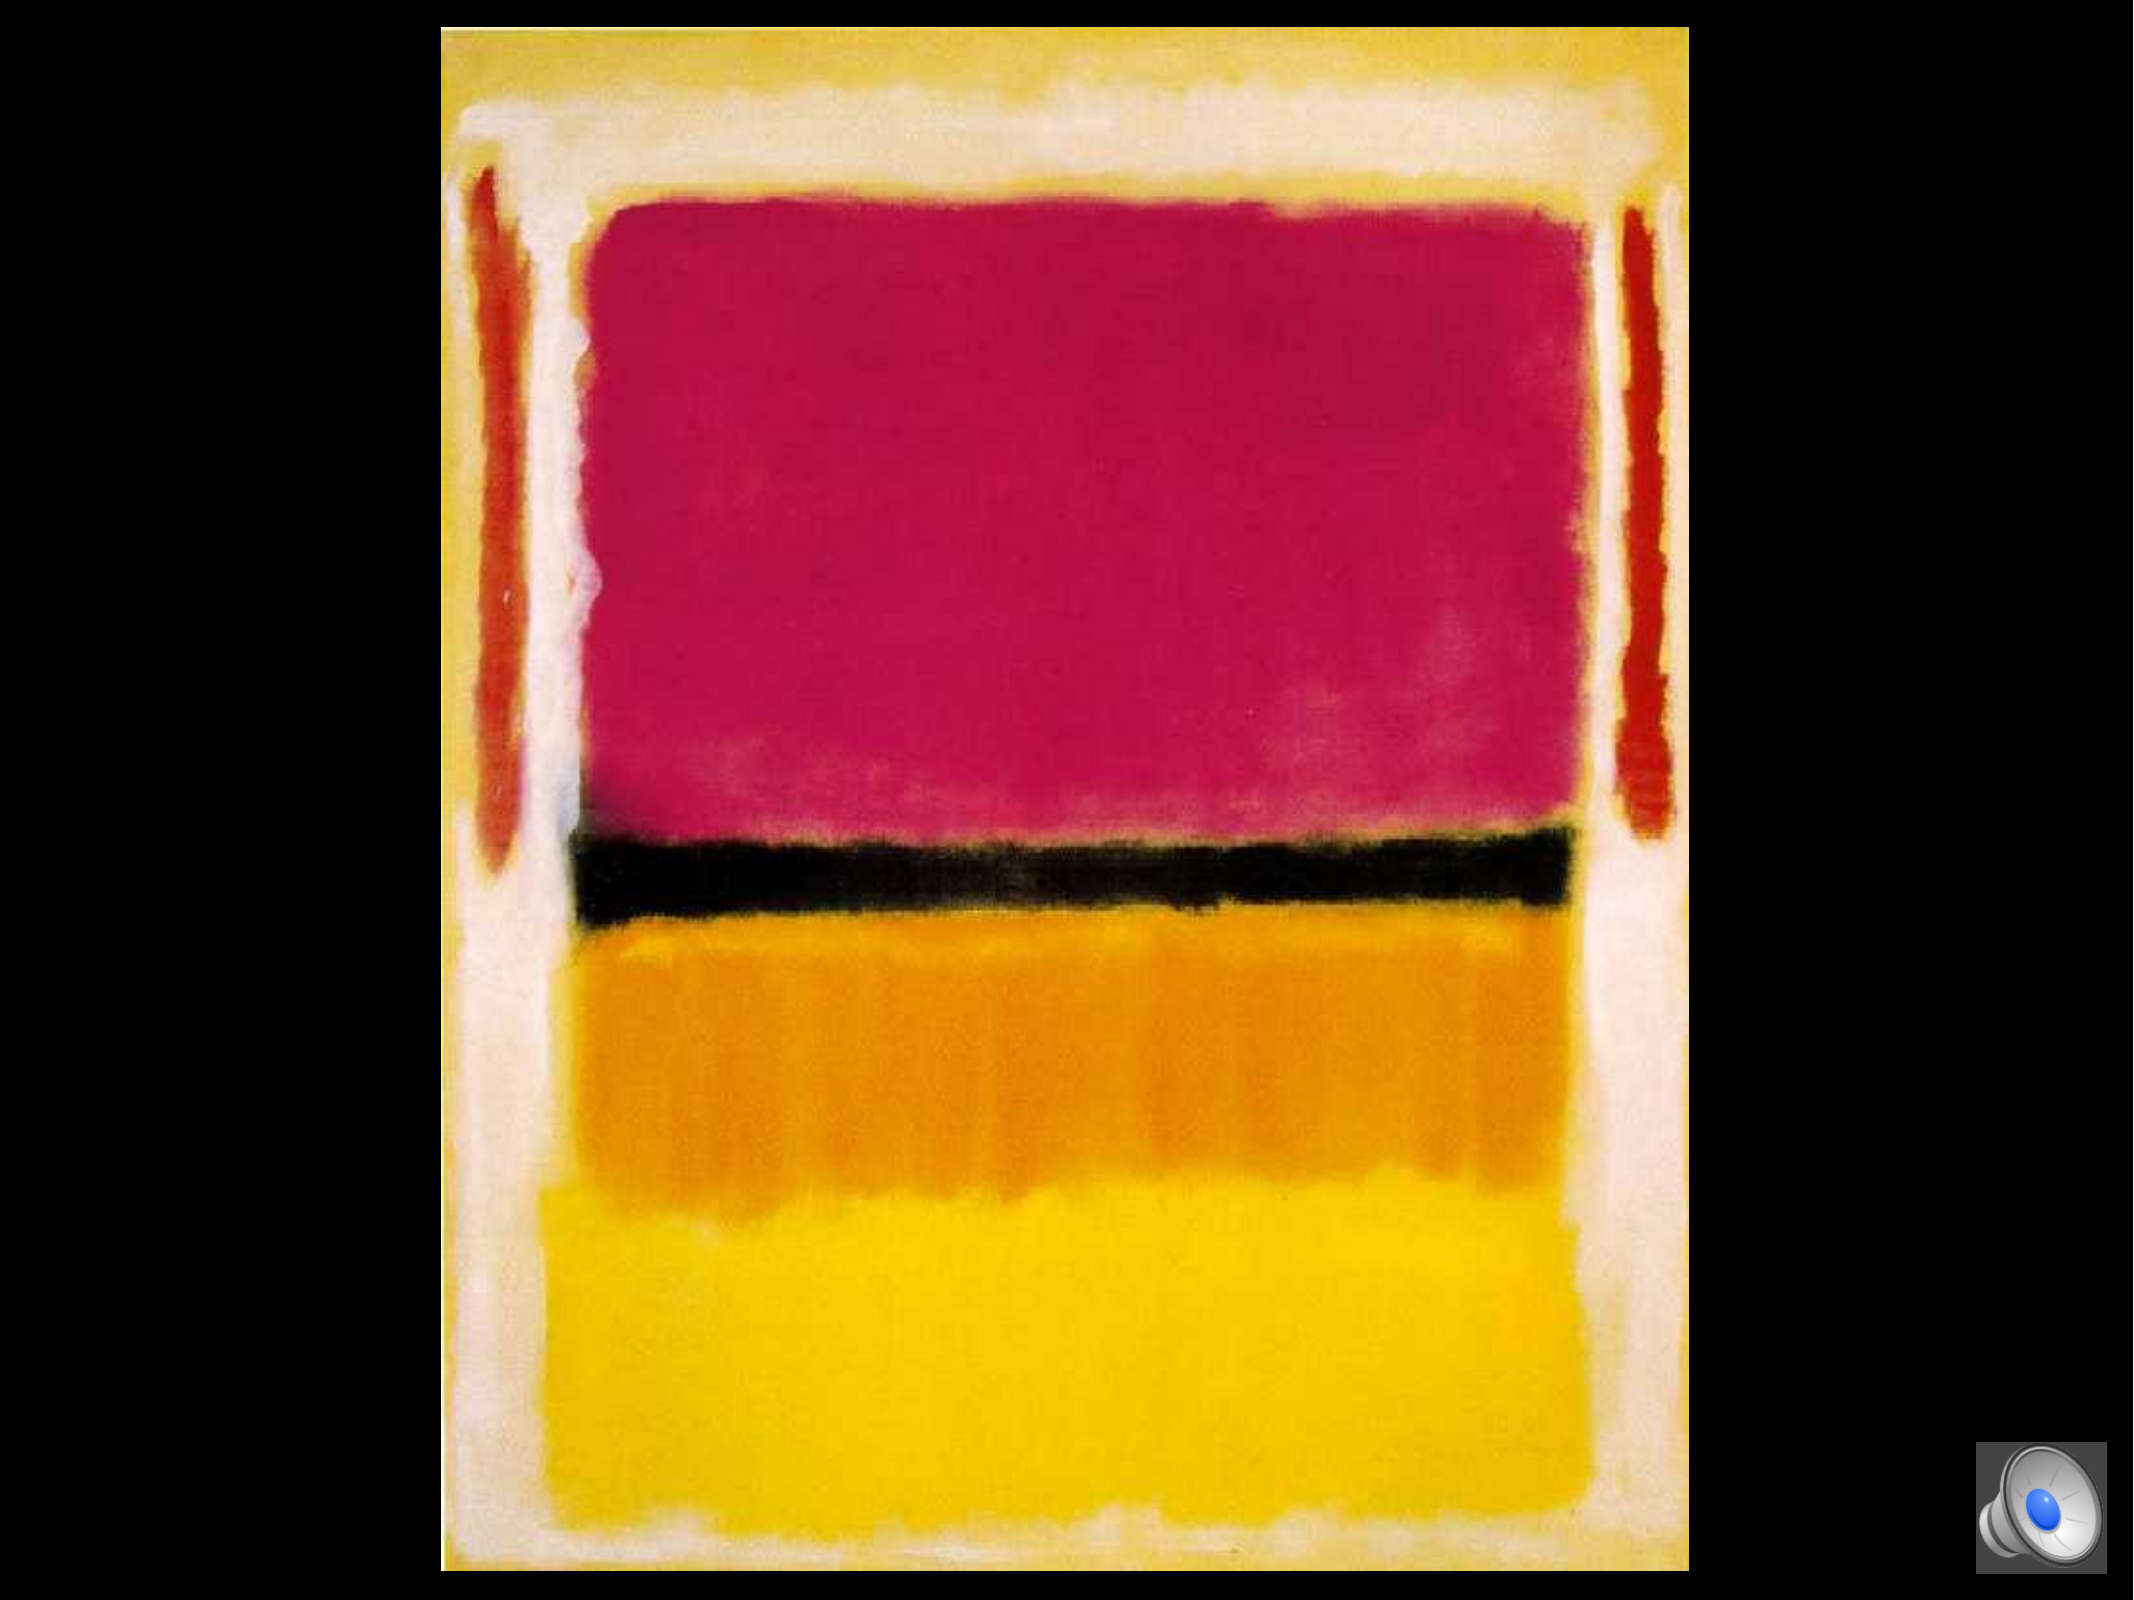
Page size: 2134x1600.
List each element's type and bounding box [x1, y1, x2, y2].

picture [441, 26, 1689, 1572]
picture [1974, 1441, 2109, 1576]
